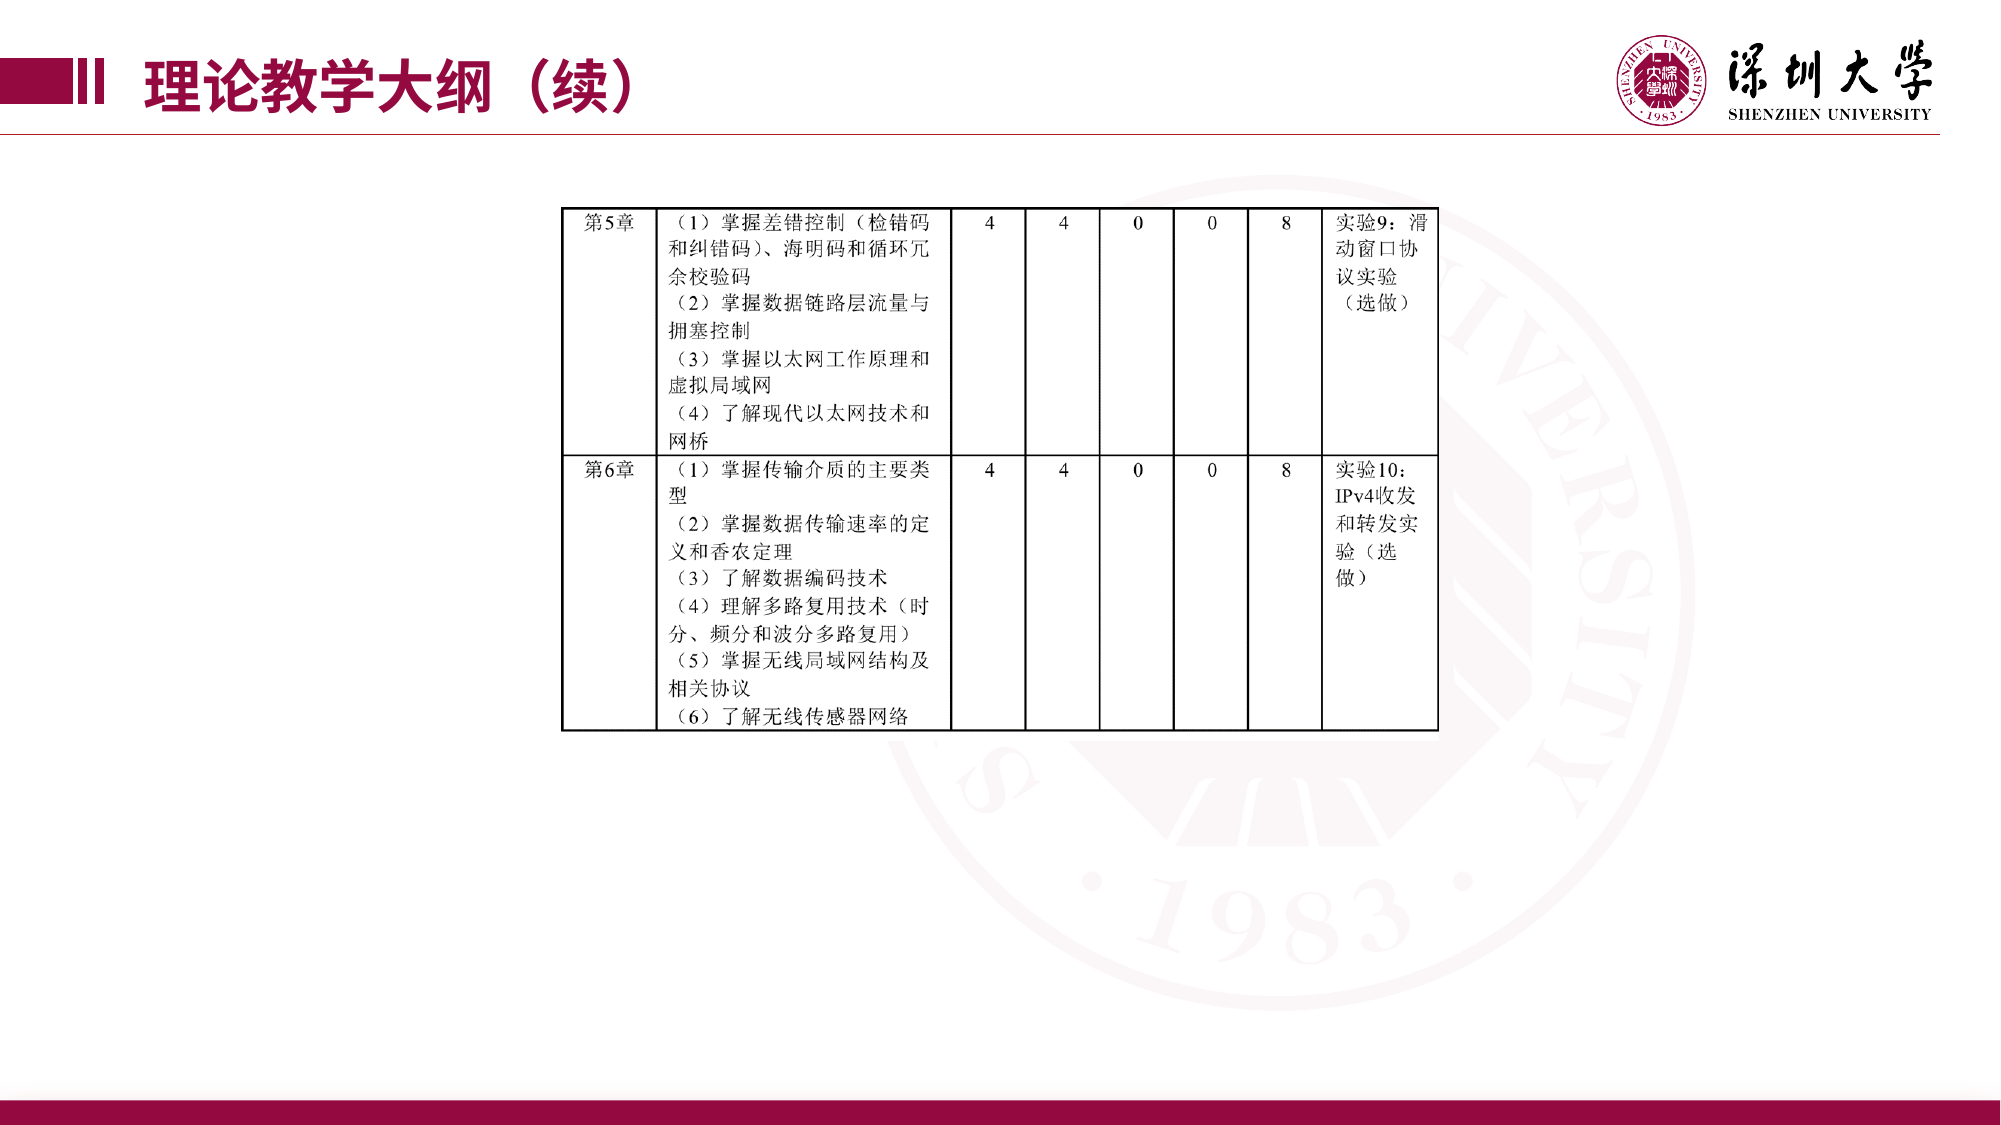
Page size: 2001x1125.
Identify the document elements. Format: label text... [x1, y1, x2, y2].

text_box 理论教学大纲（续） [143, 40, 669, 128]
picture [560, 0, 1973, 1055]
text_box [0, 59, 103, 104]
